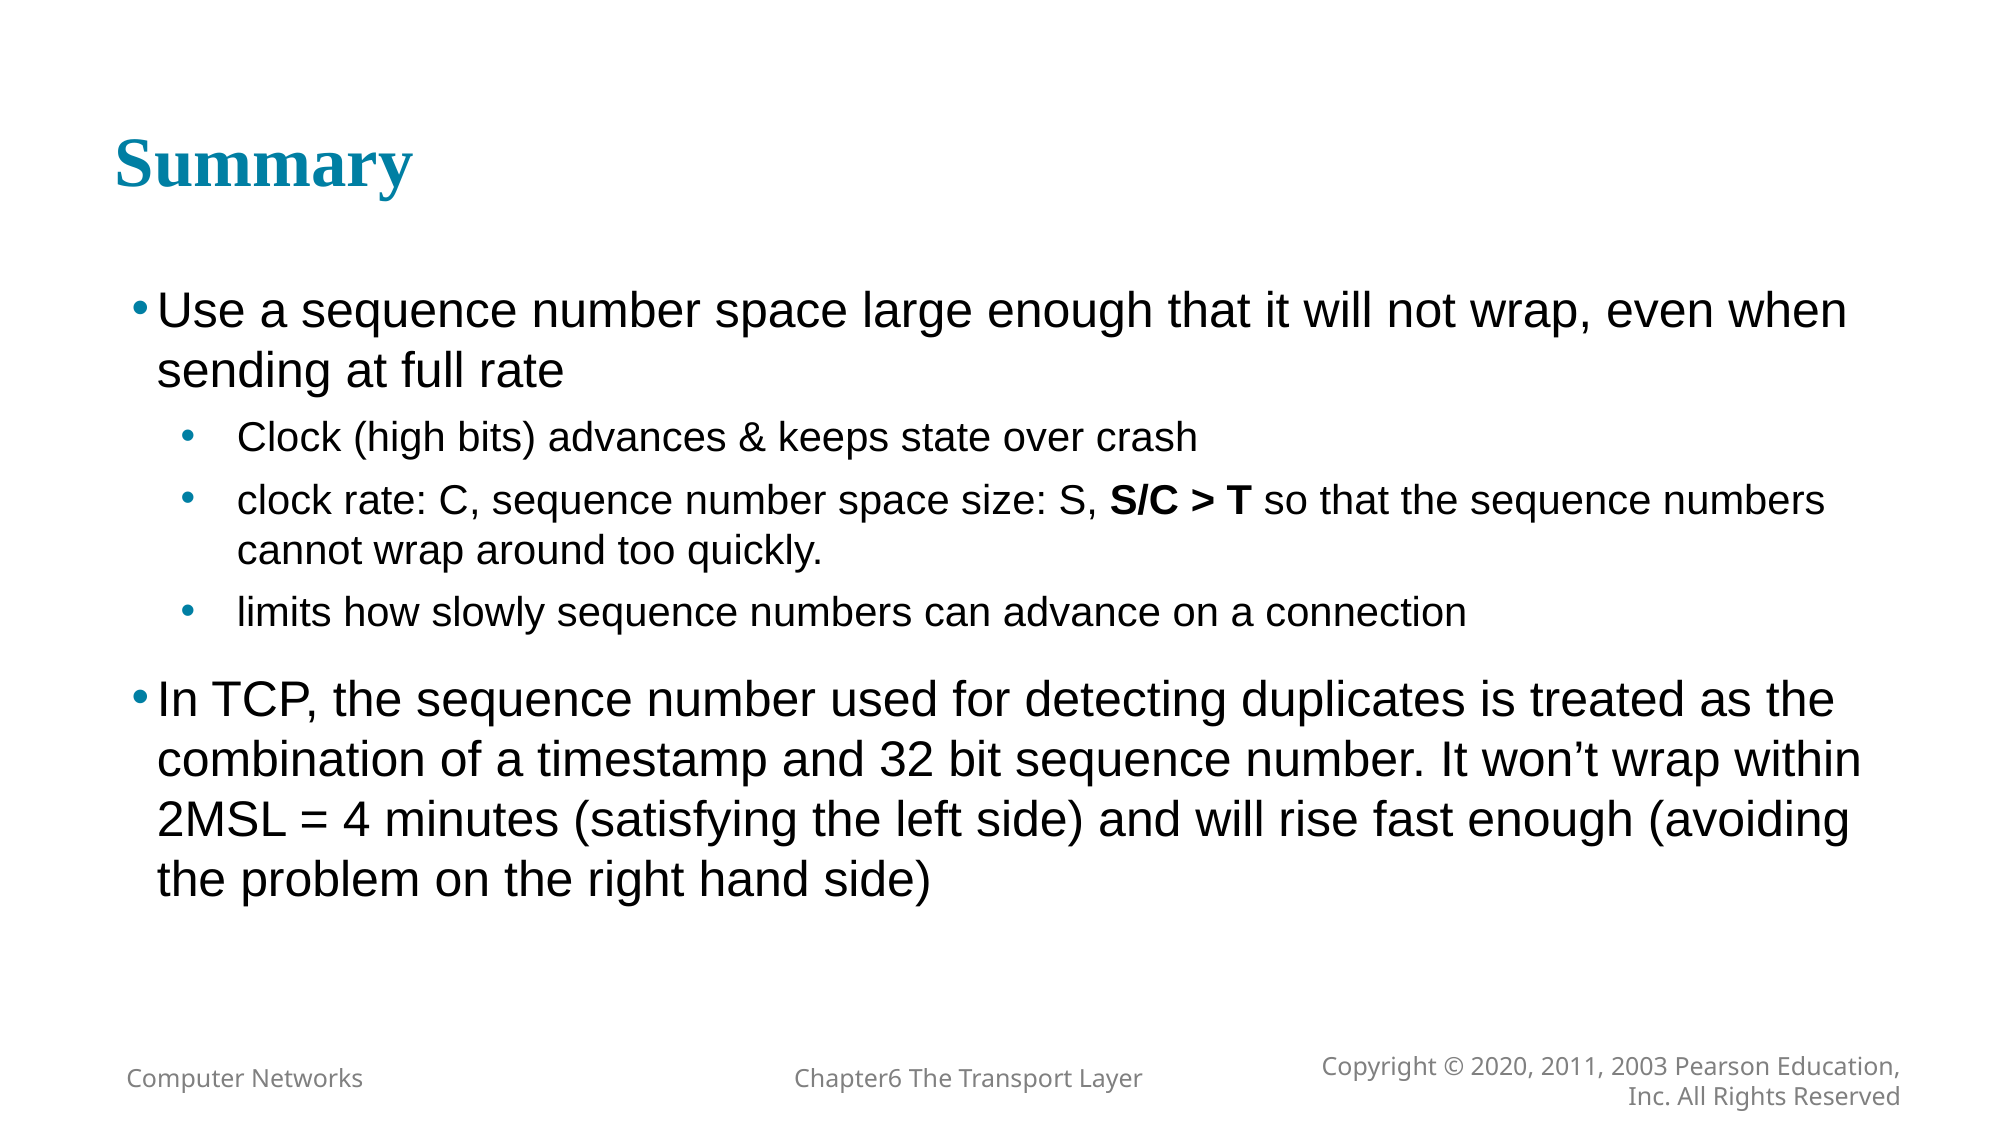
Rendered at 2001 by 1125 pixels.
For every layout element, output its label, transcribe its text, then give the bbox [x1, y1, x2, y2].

list Use a sequence number space large enough that it will not wrap, even when sending at full rate Clock (high bits) advances & keeps state over crash clock rate: C, sequence number space size: S, S/C > T so that the sequence numbers cannot wrap around too quickly. limits how slowly sequence numbers can advance on a connection In TCP, the sequence number used for detecting duplicates is treated as the combination of a timestamp and 32 bit sequence number. It won’t wrap within 2MSL = 4 minutes (satisfying the left side) and will rise fast enough (avoiding the problem on the right hand side) [99, 262, 1900, 1005]
title Summary [99, 35, 1900, 216]
